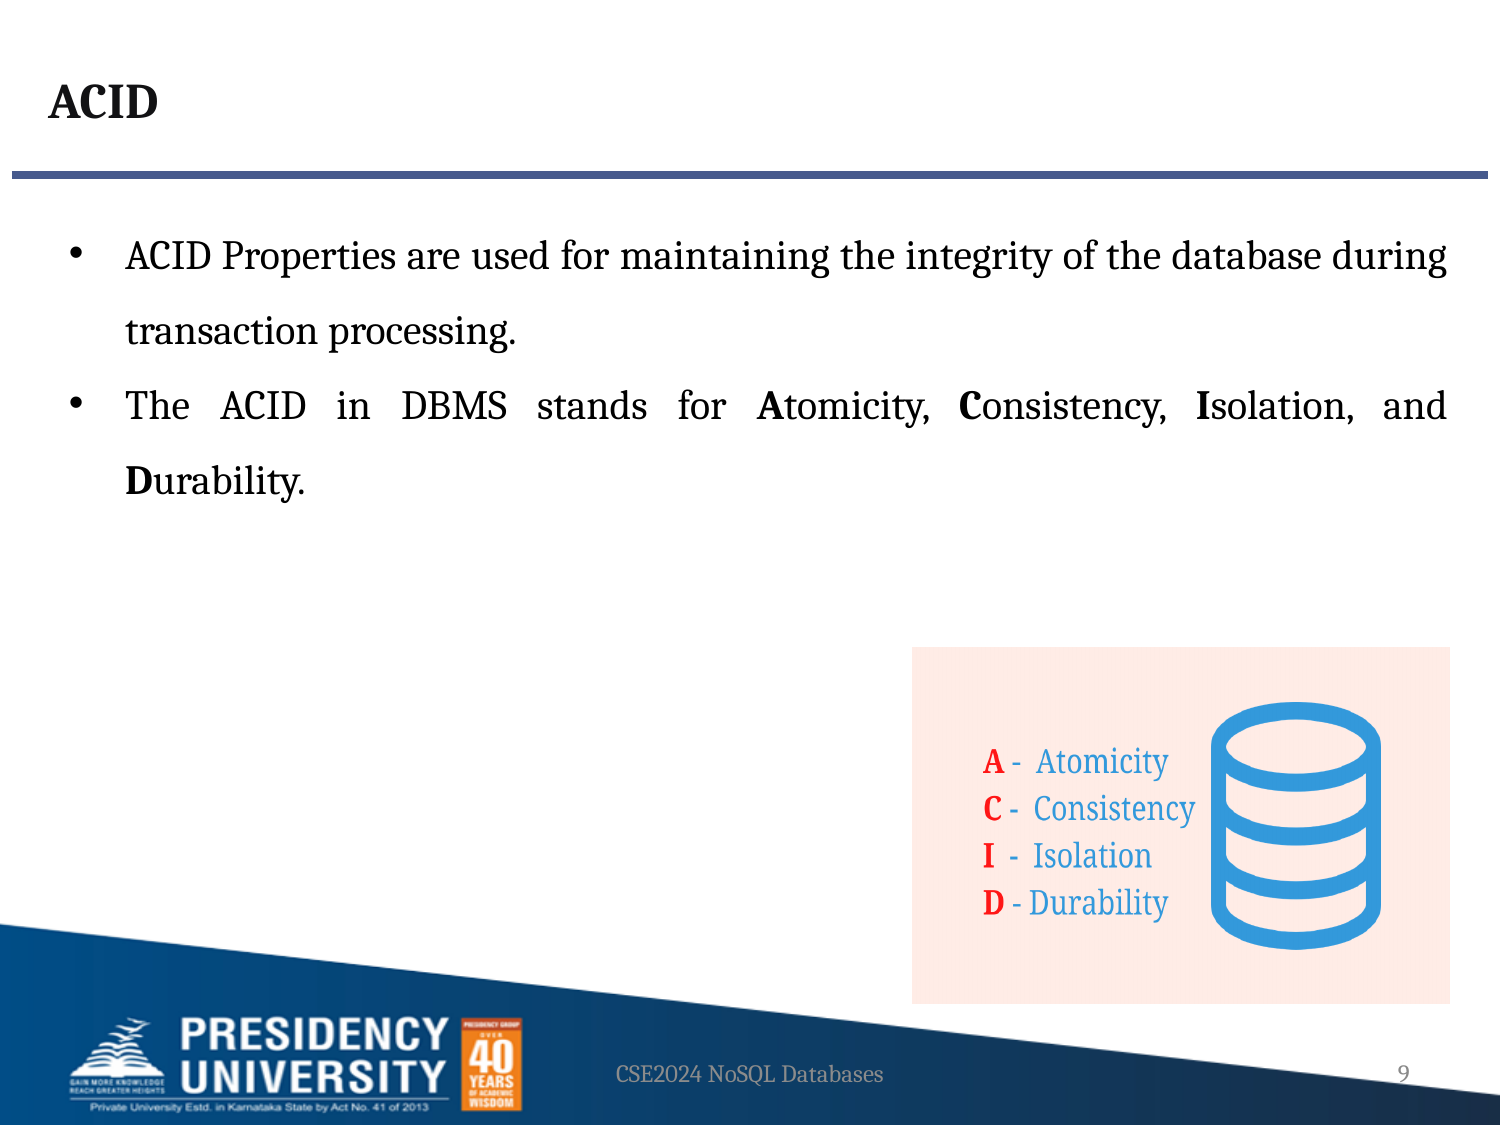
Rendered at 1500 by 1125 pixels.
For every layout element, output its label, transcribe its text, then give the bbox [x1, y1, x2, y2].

text_box ACID [33, 61, 759, 136]
footer CSE2024 NoSQL Databases [512, 1042, 988, 1103]
picture [0, 647, 1500, 1125]
slide_number 9 [1074, 1042, 1425, 1103]
text_box ACID Properties are used for maintaining the integrity of the database during transaction processing. The ACID in DBMS stands for Atomicity, Consistency, Isolation, and Durability. [54, 195, 1463, 660]
